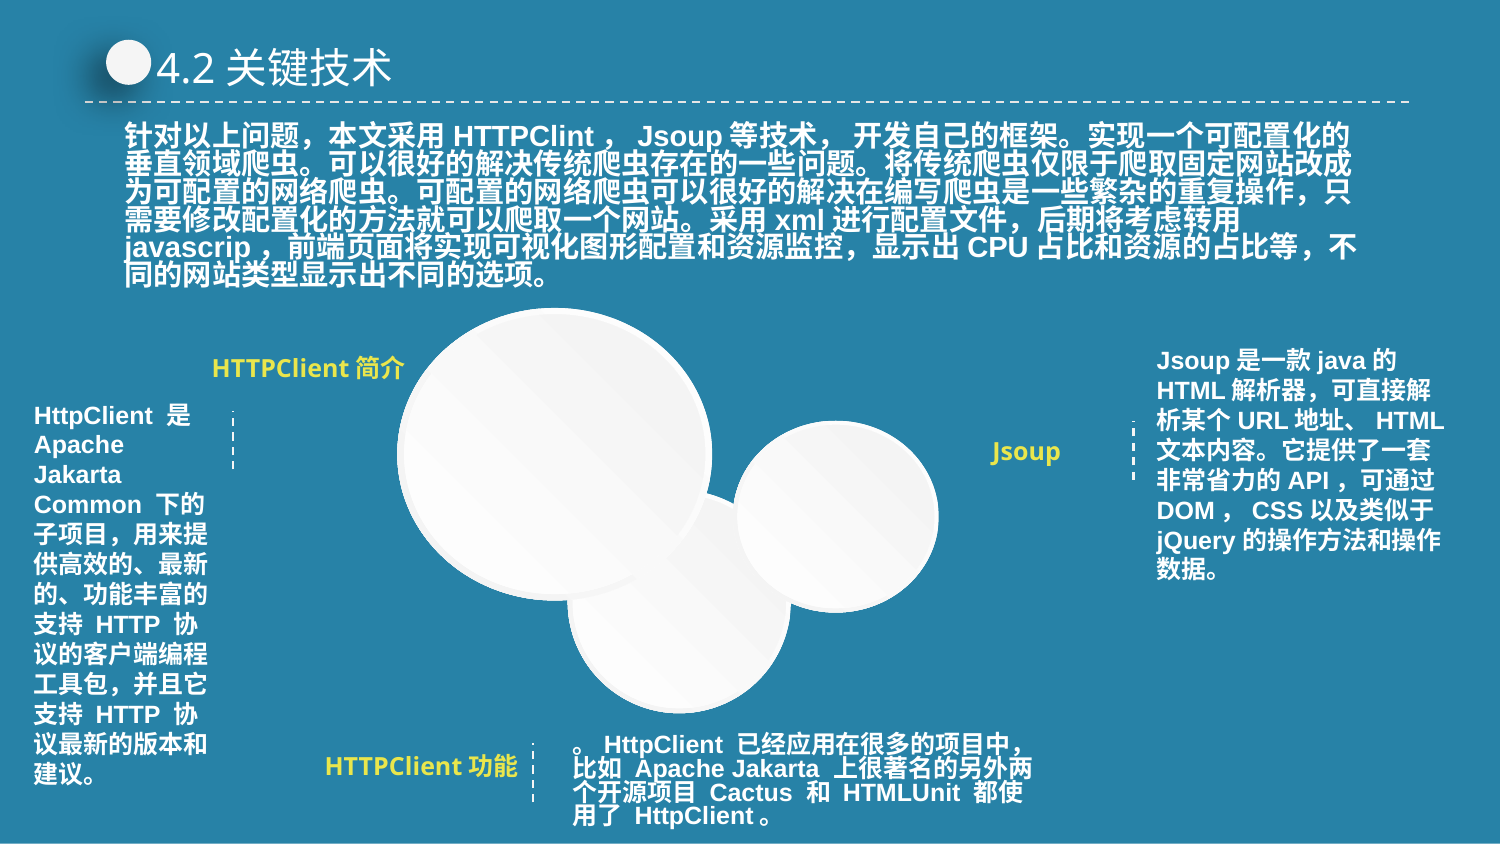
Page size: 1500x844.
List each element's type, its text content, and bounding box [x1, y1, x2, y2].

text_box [732, 420, 939, 613]
text_box 针对以上问题，本文采用HTTPClint，Jsoup等技术， 开发自己的框架。实现一个可配置化的垂直领域爬虫。可以很好的解决传统爬虫存在的一些问题。将传统爬虫仅限于爬取固定网站改成为可配置的网络爬虫。可配置的网络爬虫可以很好的解决在编写爬虫是一些繁杂的重复操作，只需要修改配置化的方法就可以爬取一个网站。采用xml进行配置文件，后期将考虑转用javascrip，前端页面将实现可视化图形配置和资源监控，显示出CPU占比和资源的占比等，不同的网站类型显示出不同的选项。 [109, 116, 1385, 299]
text_box Jsoup是一款java的HTML解析器，可直接解析某个URL地址、HTML文本内容。它提供了一套非常省力的API，可通过DOM，CSS以及类似于jQuery的操作方法和操作数据。 [1141, 336, 1462, 592]
text_box HttpClient 是 Apache Jakarta Common 下的子项目，用来提供高效的、最新的、功能丰富的支持 HTTP 协议的客户端编程工具包，并且它支持 HTTP 协议最新的版本和建议。 [19, 391, 233, 796]
text_box HTTPClient功能 [309, 743, 534, 819]
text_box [567, 490, 791, 714]
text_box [397, 307, 713, 601]
text_box 4.2关键技术 [141, 33, 408, 99]
text_box HTTPClient简介 [196, 345, 397, 420]
text_box 。HttpClient 已经应用在很多的项目中，比如 Apache Jakarta 上很著名的另外两个开源项目 Cactus 和 HTMLUnit 都使用了 HttpClient。 [557, 726, 1057, 837]
text_box [105, 38, 141, 86]
text_box Jsoup [977, 427, 1077, 503]
